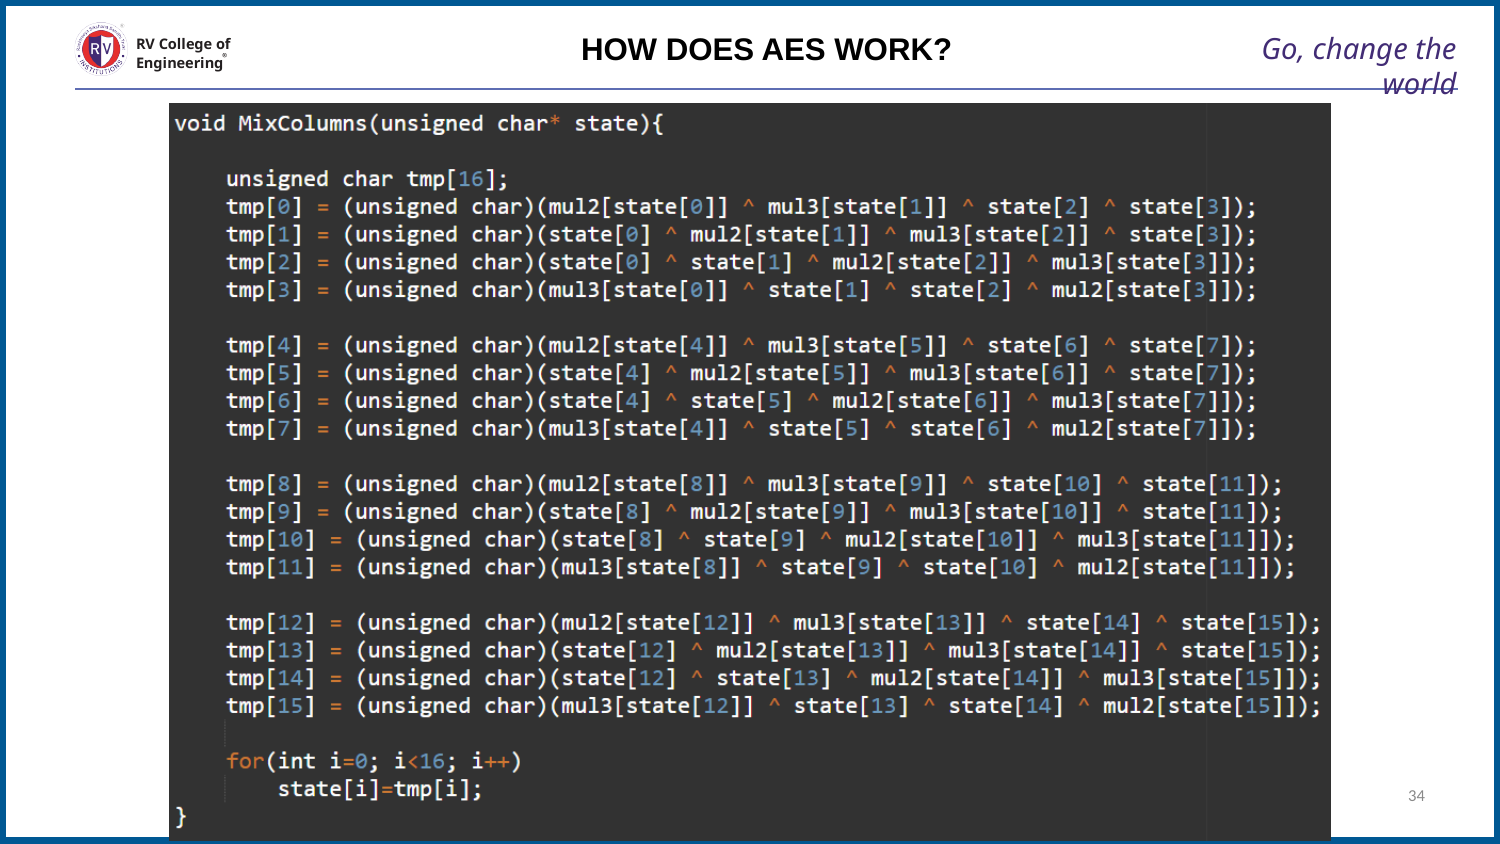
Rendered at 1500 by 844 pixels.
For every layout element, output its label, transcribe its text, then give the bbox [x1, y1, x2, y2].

text_box [74, 22, 128, 76]
text_box RV College of Engineering [136, 32, 239, 71]
title Go, change the world [1182, 30, 1457, 172]
text_box HOW DOES AES WORK? [425, 22, 1108, 74]
picture [169, 103, 1331, 841]
slide_number ‹#› [1334, 784, 1426, 844]
text_box [0, 0, 1500, 844]
